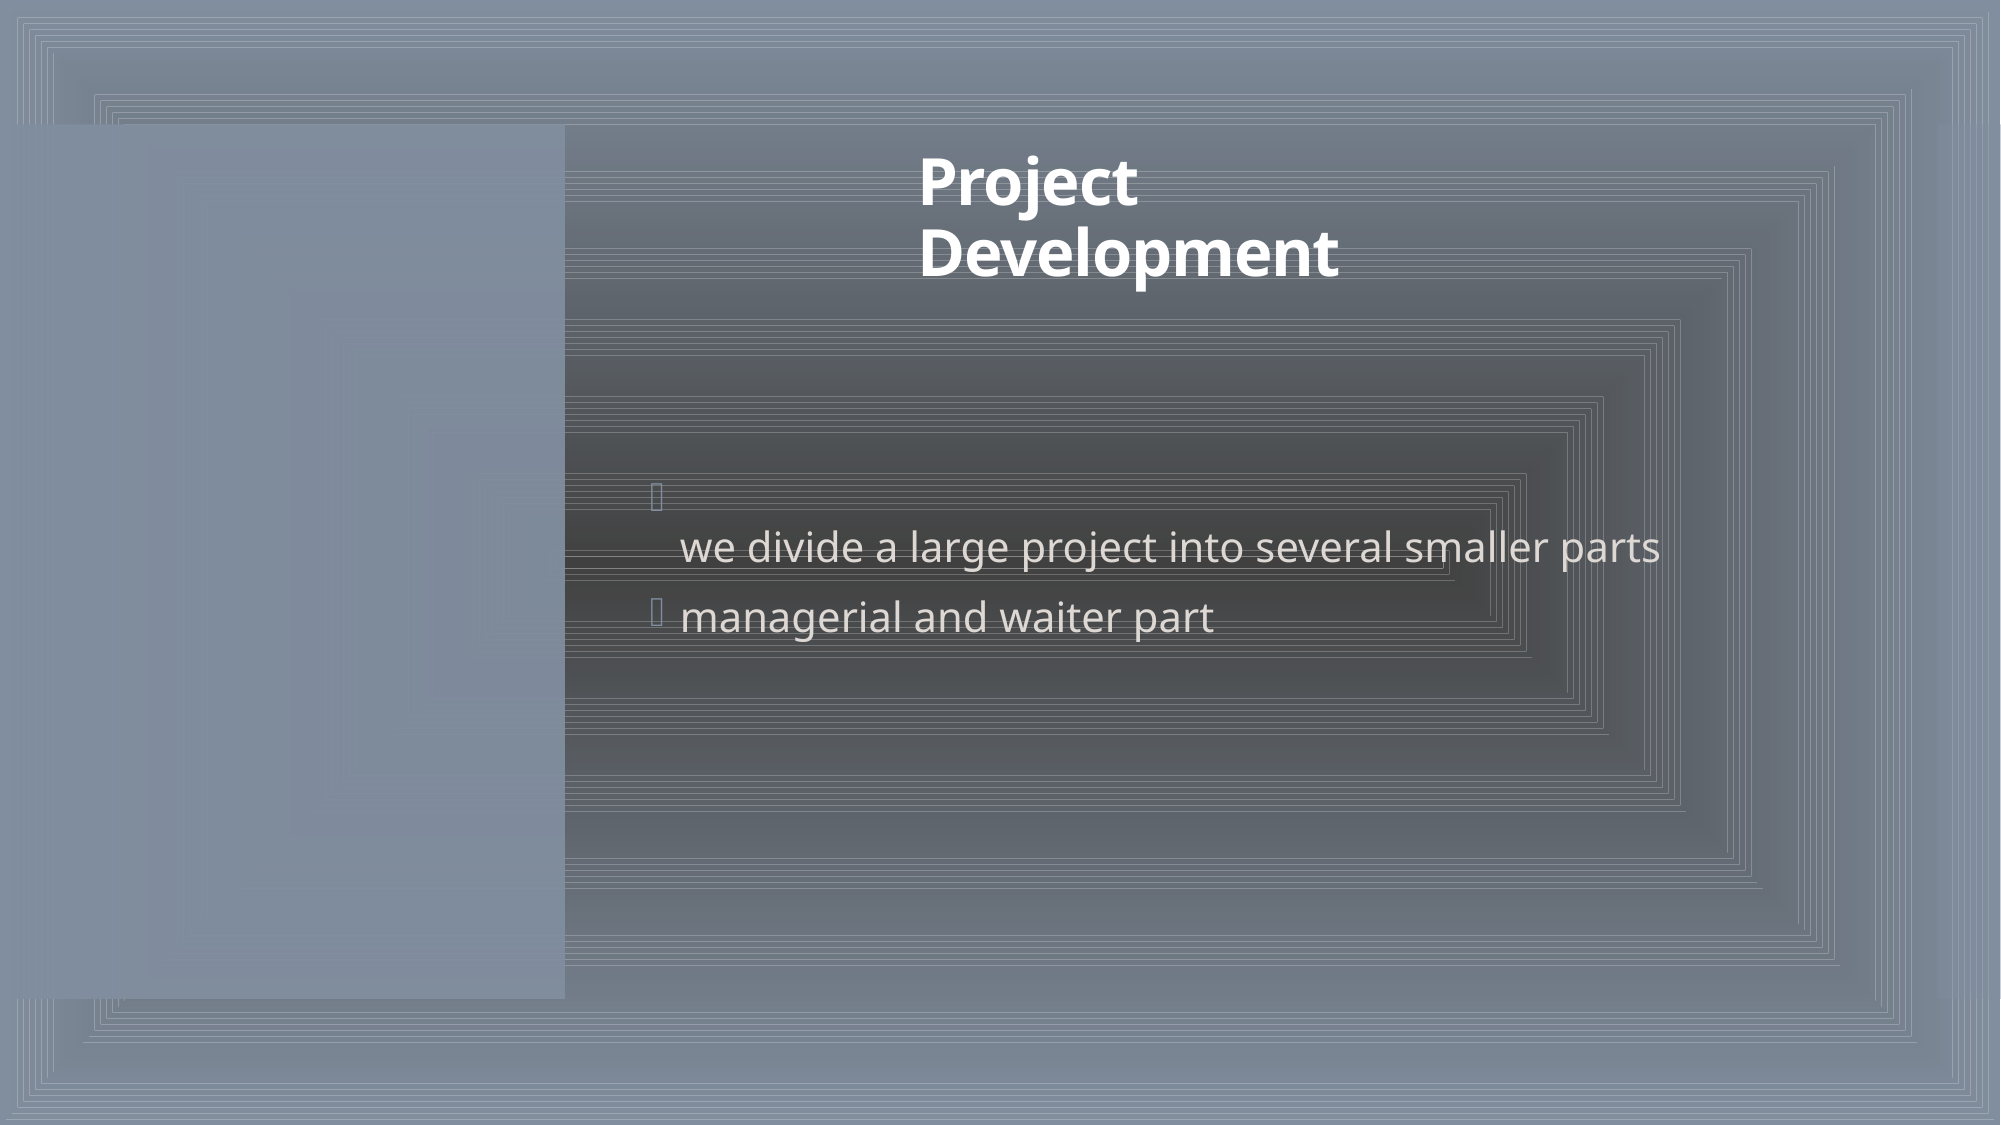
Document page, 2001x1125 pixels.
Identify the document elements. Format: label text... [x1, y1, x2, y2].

list we divide a large project into several smaller parts managerial and waiter part [634, 141, 1835, 982]
